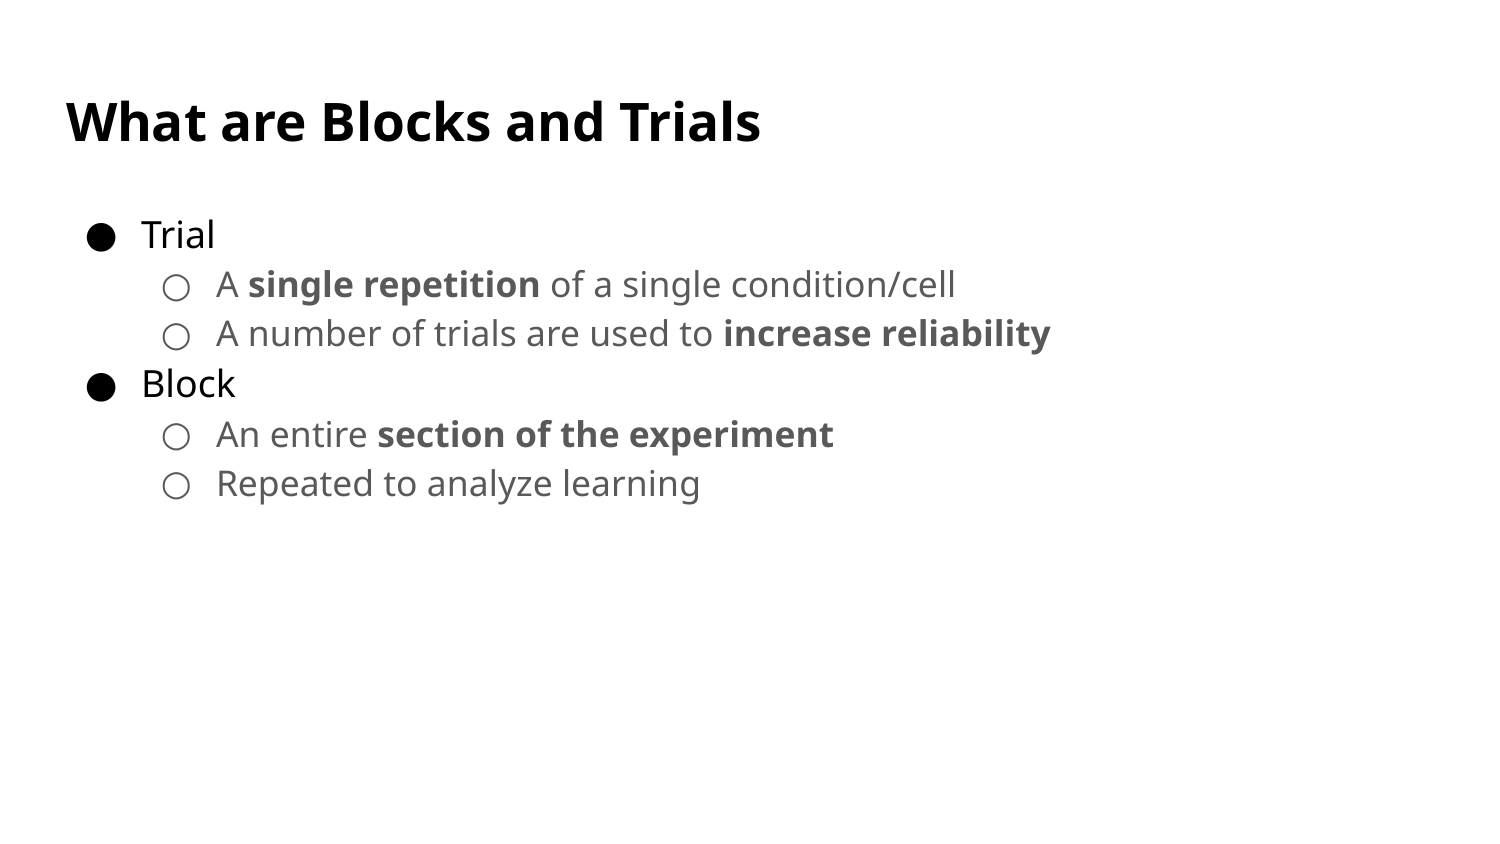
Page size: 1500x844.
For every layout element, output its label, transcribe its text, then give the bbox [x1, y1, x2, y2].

list Trial A single repetition of a single condition/cell A number of trials are used to increase reliability Block An entire section of the experiment Repeated to analyze learning [51, 189, 1449, 750]
title What are Blocks and Trials [51, 72, 1449, 167]
